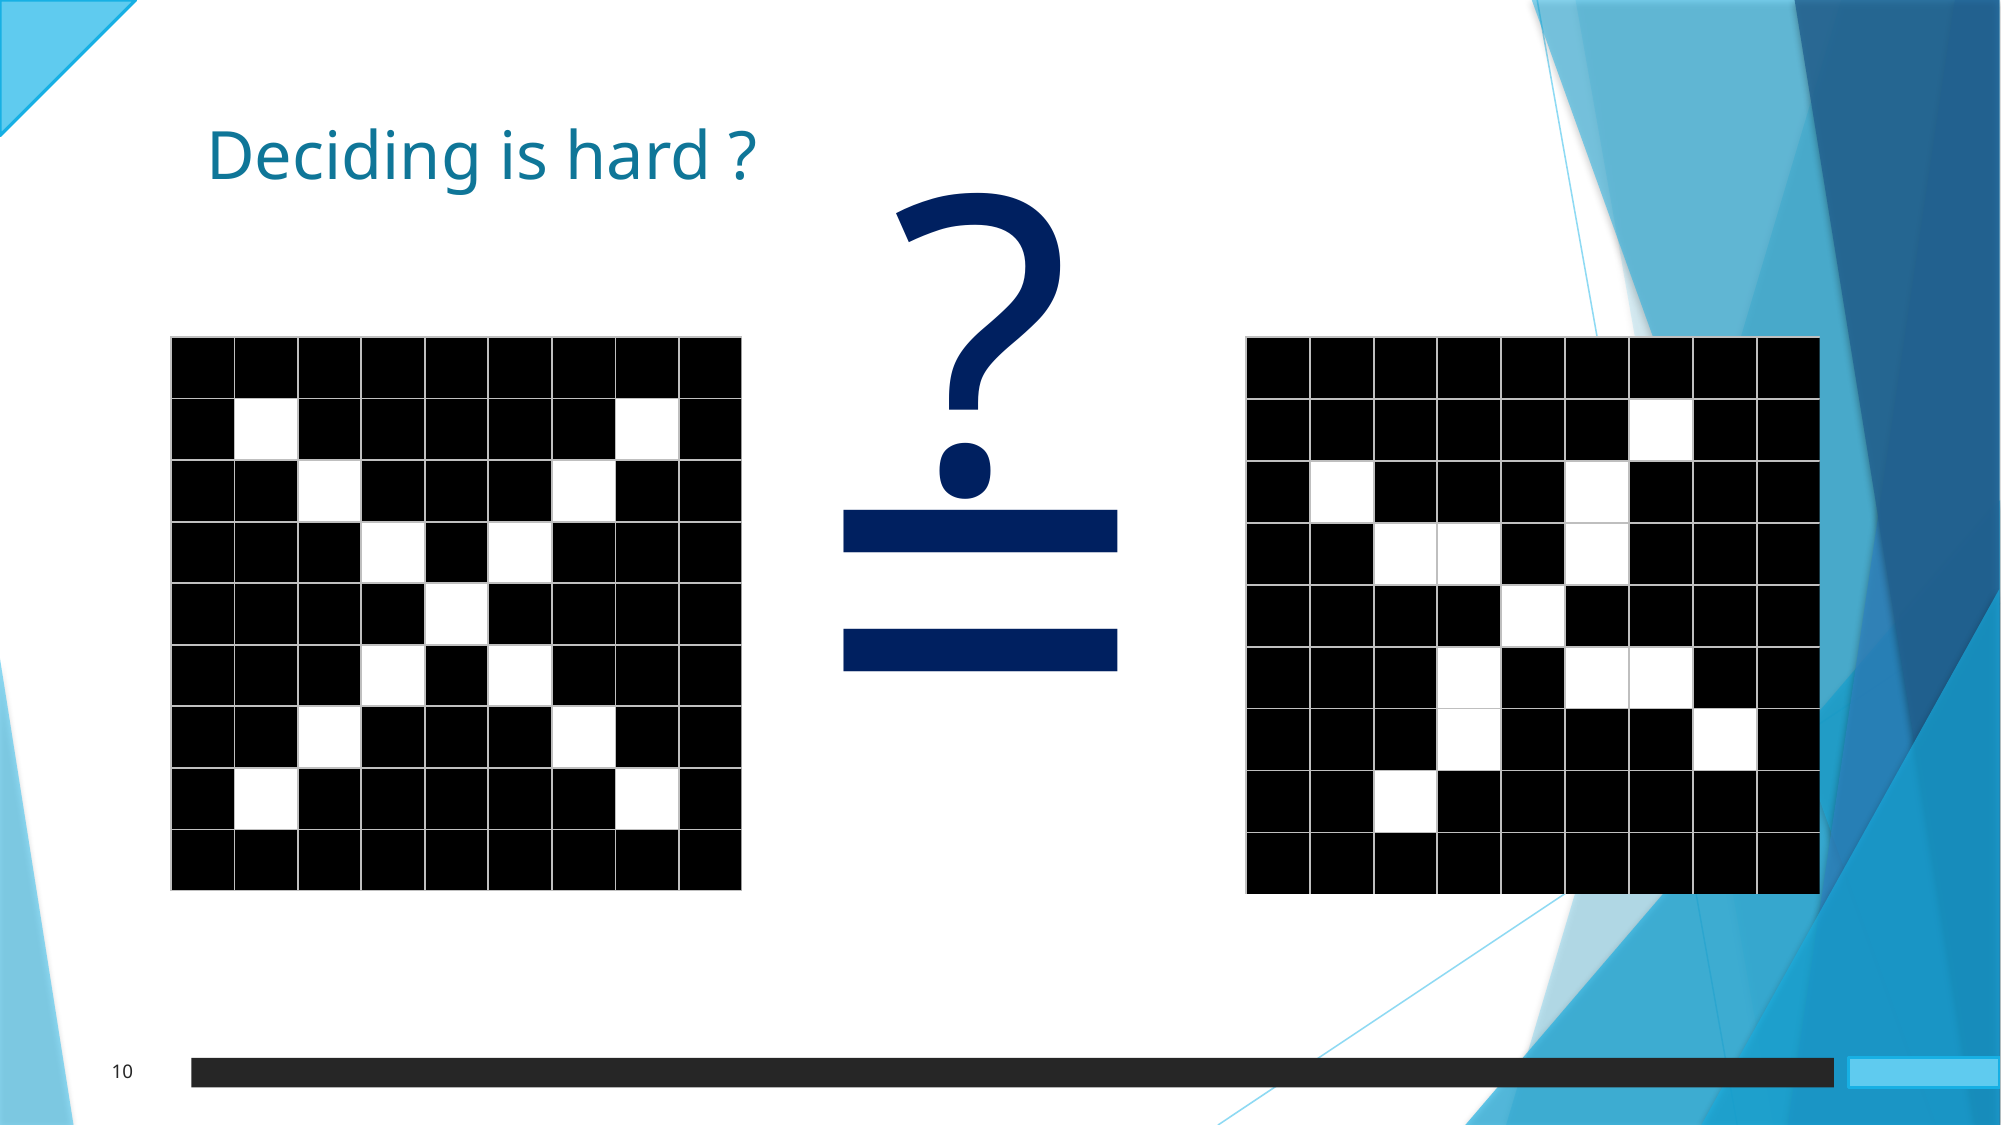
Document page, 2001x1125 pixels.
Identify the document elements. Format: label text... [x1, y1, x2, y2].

text_box [190, 1056, 1835, 1089]
text_box [1847, 1056, 2000, 1089]
text_box [0, 0, 138, 137]
picture [1244, 335, 1823, 896]
text_box ? [860, 111, 1102, 607]
text_box = [780, 261, 1183, 955]
picture [169, 335, 745, 893]
text_box Deciding is hard ? [191, 105, 1786, 201]
slide_number 10 [67, 1042, 178, 1103]
